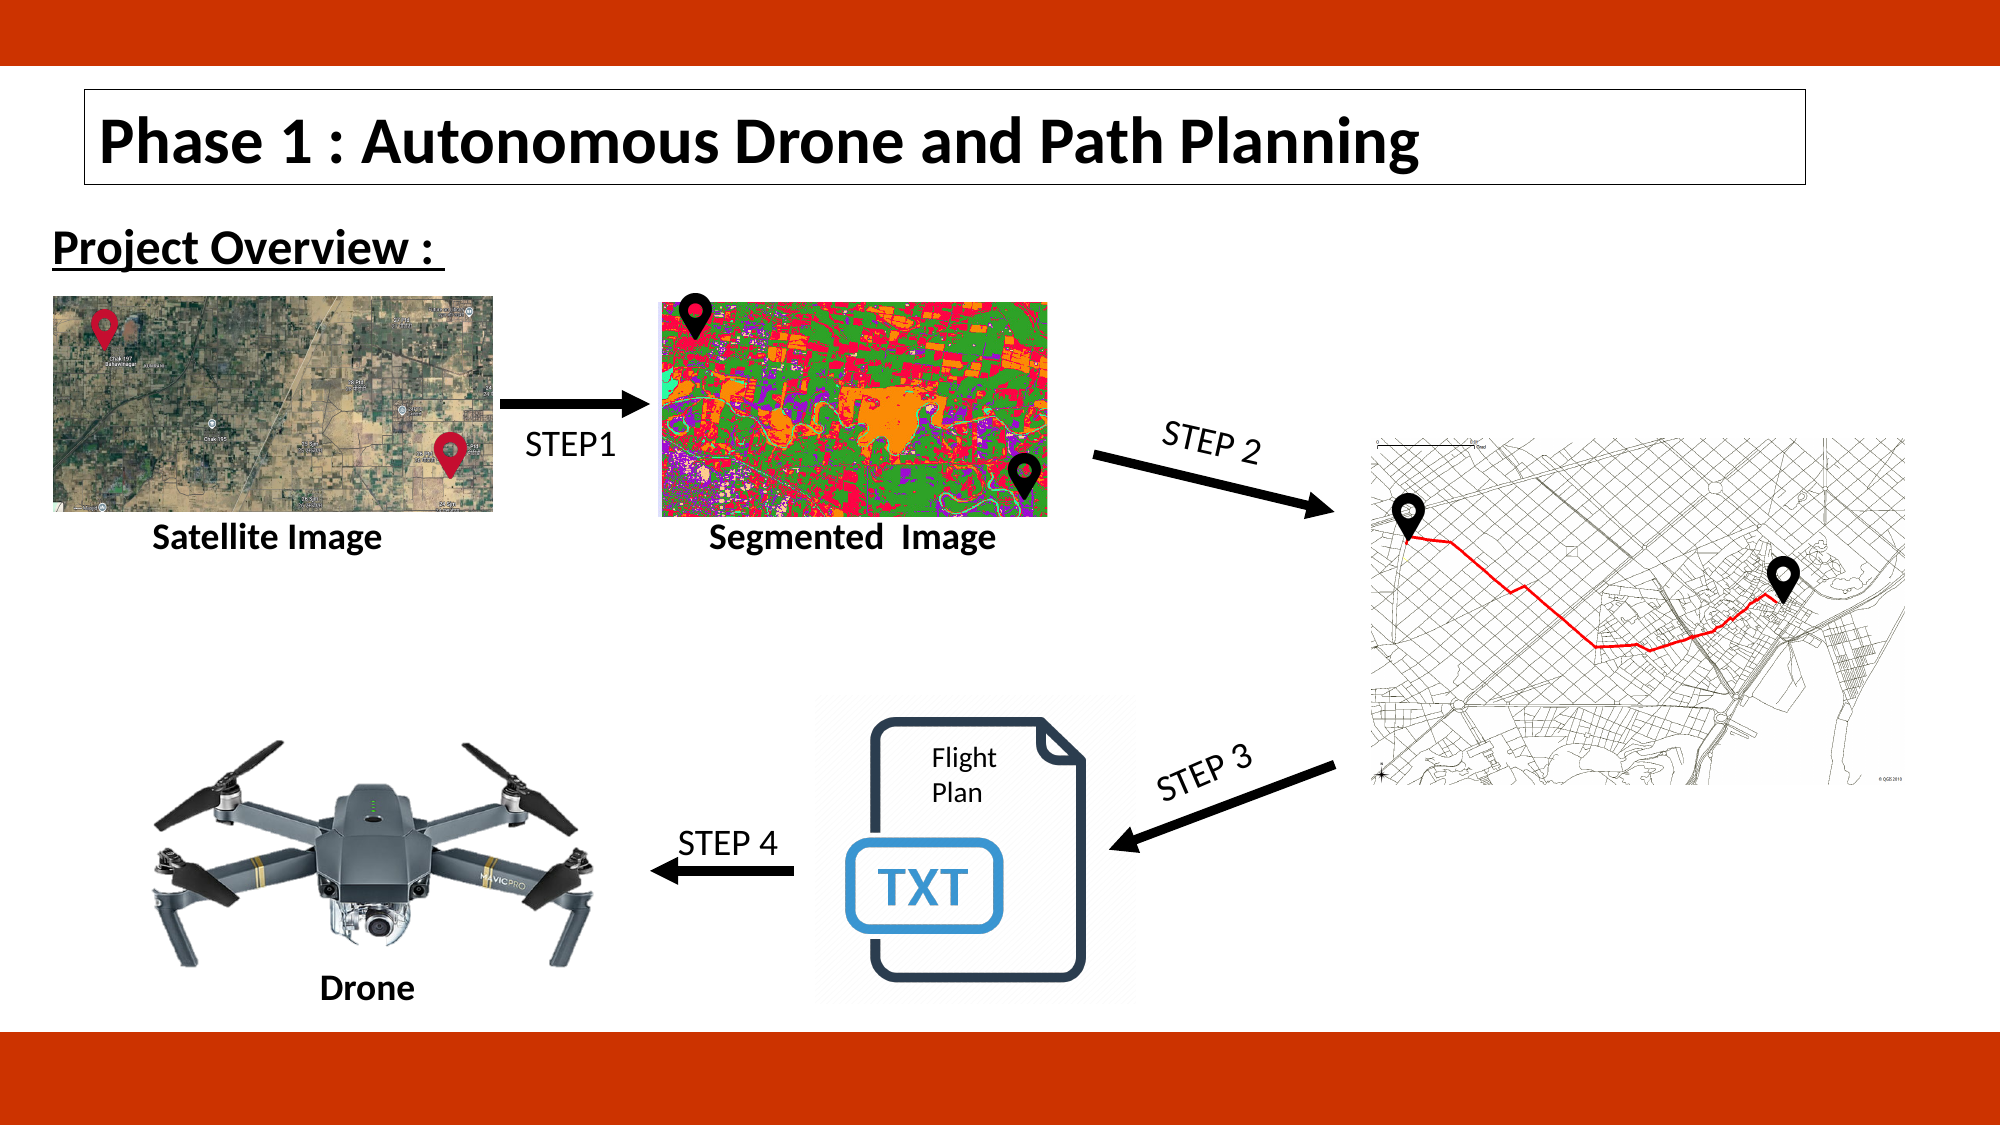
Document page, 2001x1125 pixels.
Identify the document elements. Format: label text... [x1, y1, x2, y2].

text_box Segmented Image [694, 517, 1030, 565]
picture [83, 666, 649, 1039]
text_box Satellite Image [137, 512, 433, 565]
text_box STEP1 [510, 411, 657, 472]
picture [1370, 438, 1905, 786]
text_box [0, 0, 2000, 66]
text_box STEP 3 [1142, 708, 1294, 764]
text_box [815, 695, 1136, 1004]
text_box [53, 296, 493, 512]
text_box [1093, 454, 1335, 512]
text_box Phase 1 : Autonomous Drone and Path Planning [84, 89, 1806, 185]
picture [657, 293, 1048, 517]
text_box [0, 1032, 2000, 1125]
text_box Project Overview : [37, 207, 611, 282]
text_box STEP 2 [1143, 396, 1303, 454]
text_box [1136, 764, 1335, 850]
text_box STEP 4 [663, 810, 814, 870]
picture [425, 432, 473, 479]
